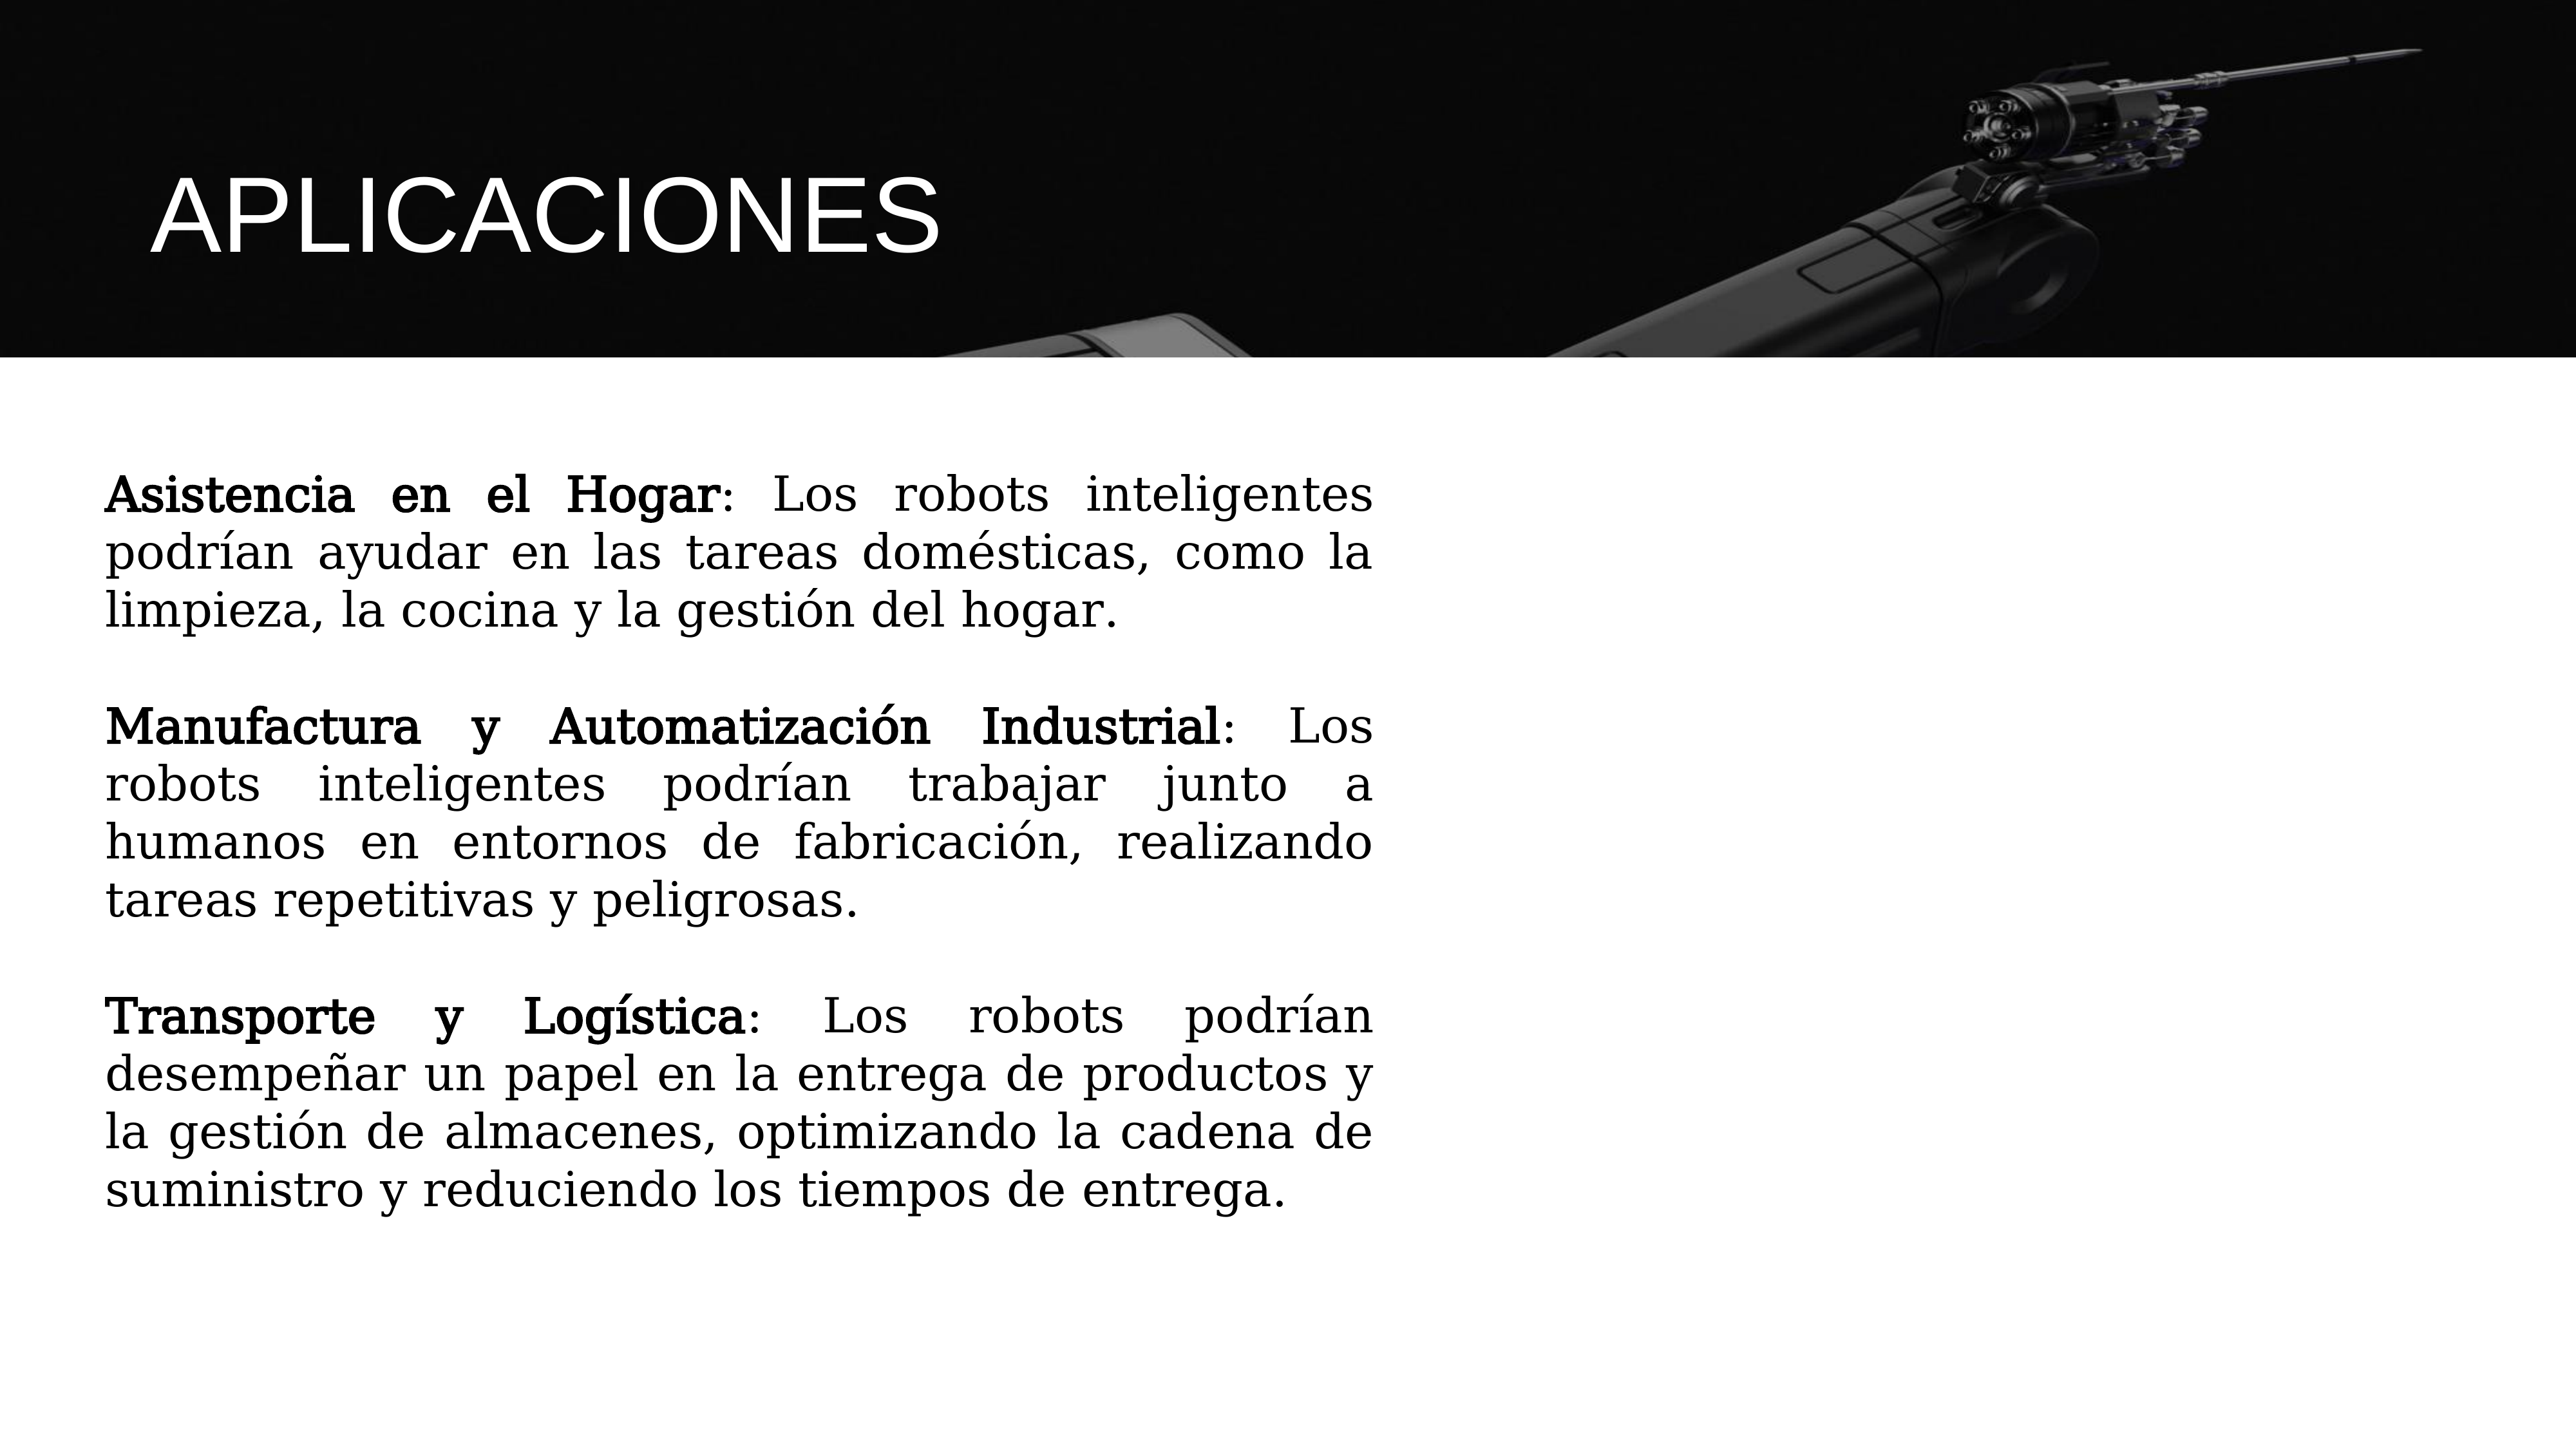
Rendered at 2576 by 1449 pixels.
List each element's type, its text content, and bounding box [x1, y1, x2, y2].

text_box Asistencia en el Hogar: Los robots inteligentes podrían ayudar en las tareas domésticas, como la limpieza, la cocina y la gestión del hogar. Manufactura y Automatización Industrial: Los robots inteligentes podrían trabajar junto a humanos en entornos de fabricación, realizando tareas repetitivas y peligrosas. Transporte y Logística: Los robots podrían desempeñar un papel en la entrega de productos y la gestión de almacenes, optimizando la cadena de suministro y reduciendo los tiempos de entrega. [95, 458, 1385, 1222]
picture [0, 0, 2576, 357]
title APLICACIONES [140, 77, 2399, 357]
